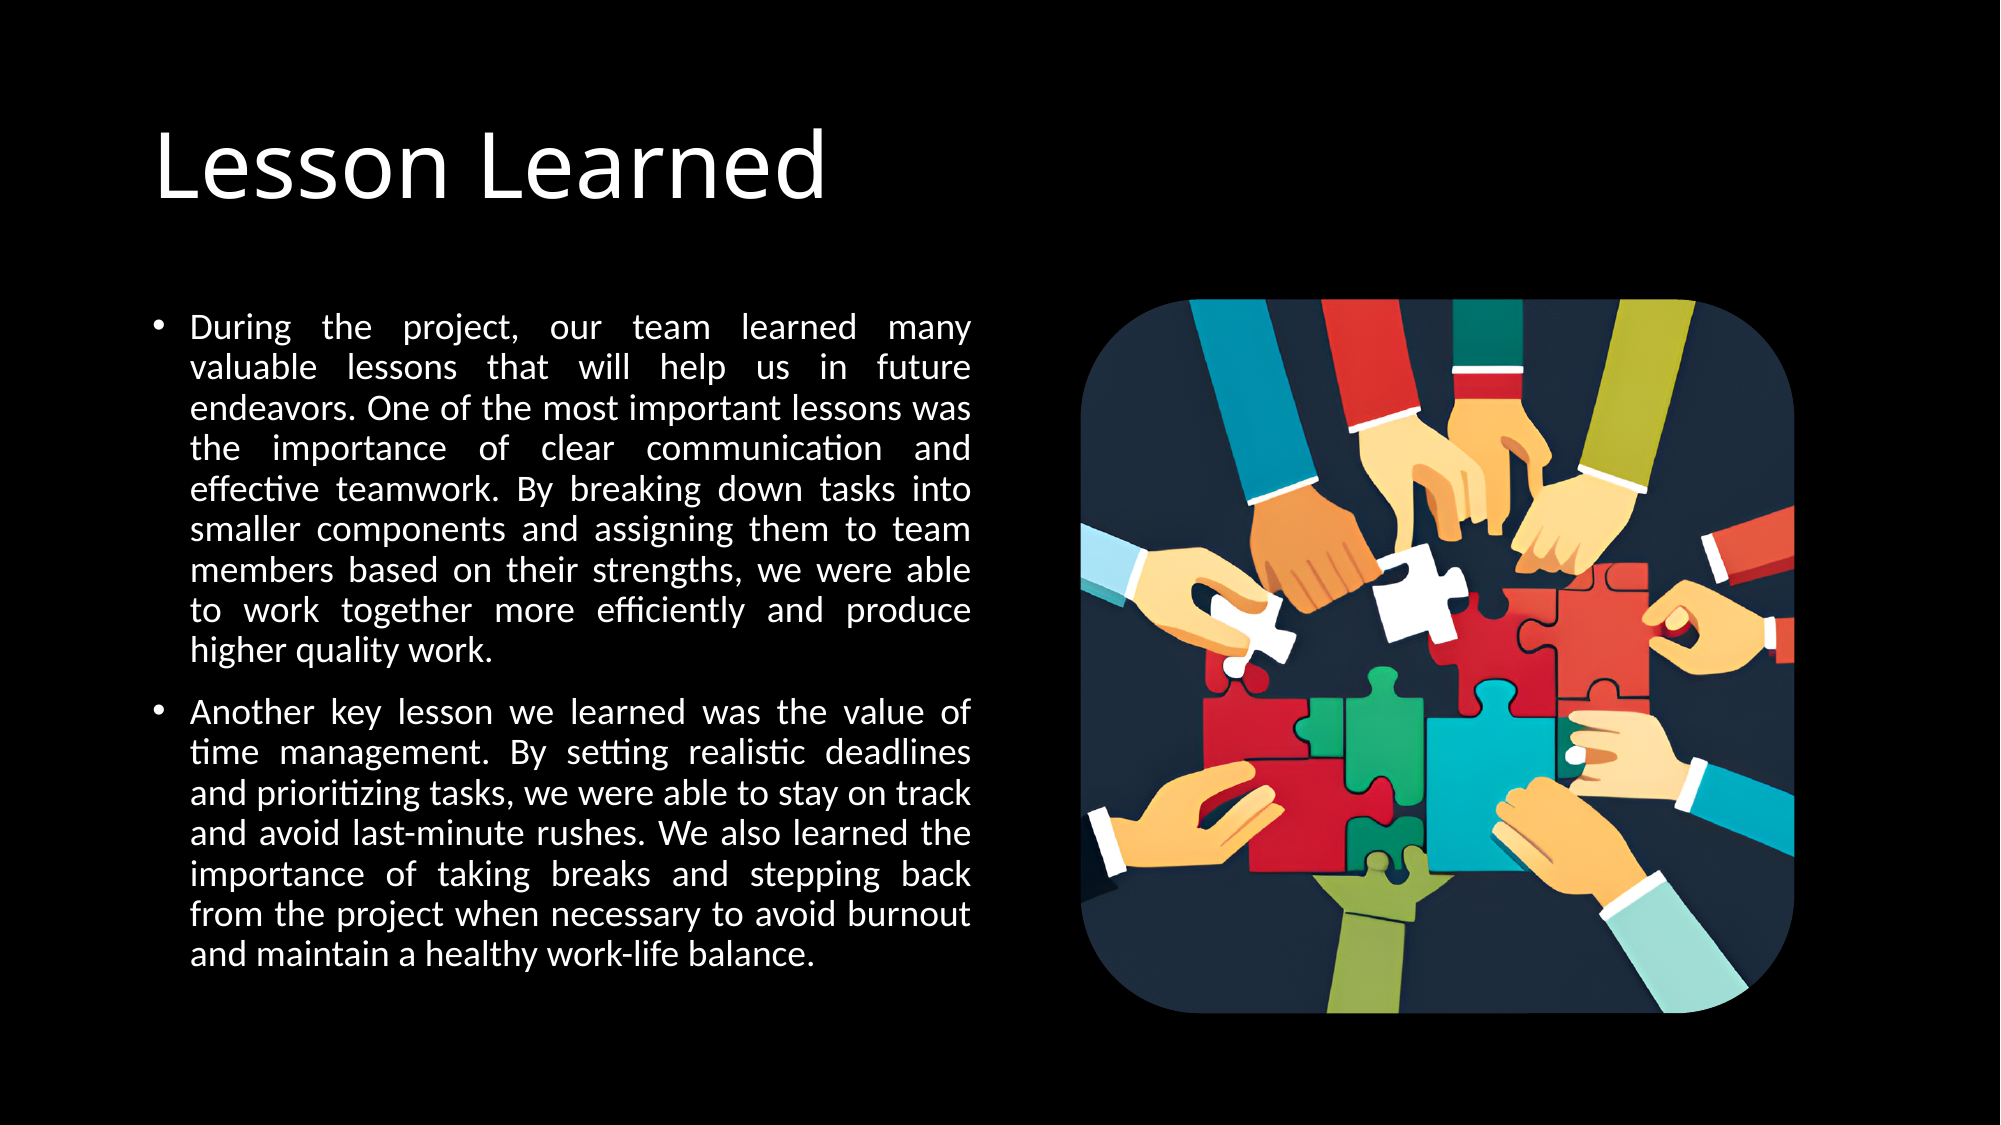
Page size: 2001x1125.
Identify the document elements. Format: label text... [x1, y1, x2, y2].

title Lesson Learned [137, 59, 1863, 278]
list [1080, 299, 1795, 1014]
list During the project, our team learned many valuable lessons that will help us in future endeavors. One of the most important lessons was the importance of clear communication and effective teamwork. By breaking down tasks into smaller components and assigning them to team members based on their strengths, we were able to work together more efficiently and produce higher quality work. Another key lesson we learned was the value of time management. By setting realistic deadlines and prioritizing tasks, we were able to stay on track and avoid last-minute rushes. We also learned the importance of taking breaks and stepping back from the project when necessary to avoid burnout and maintain a healthy work-life balance. [137, 299, 988, 1014]
